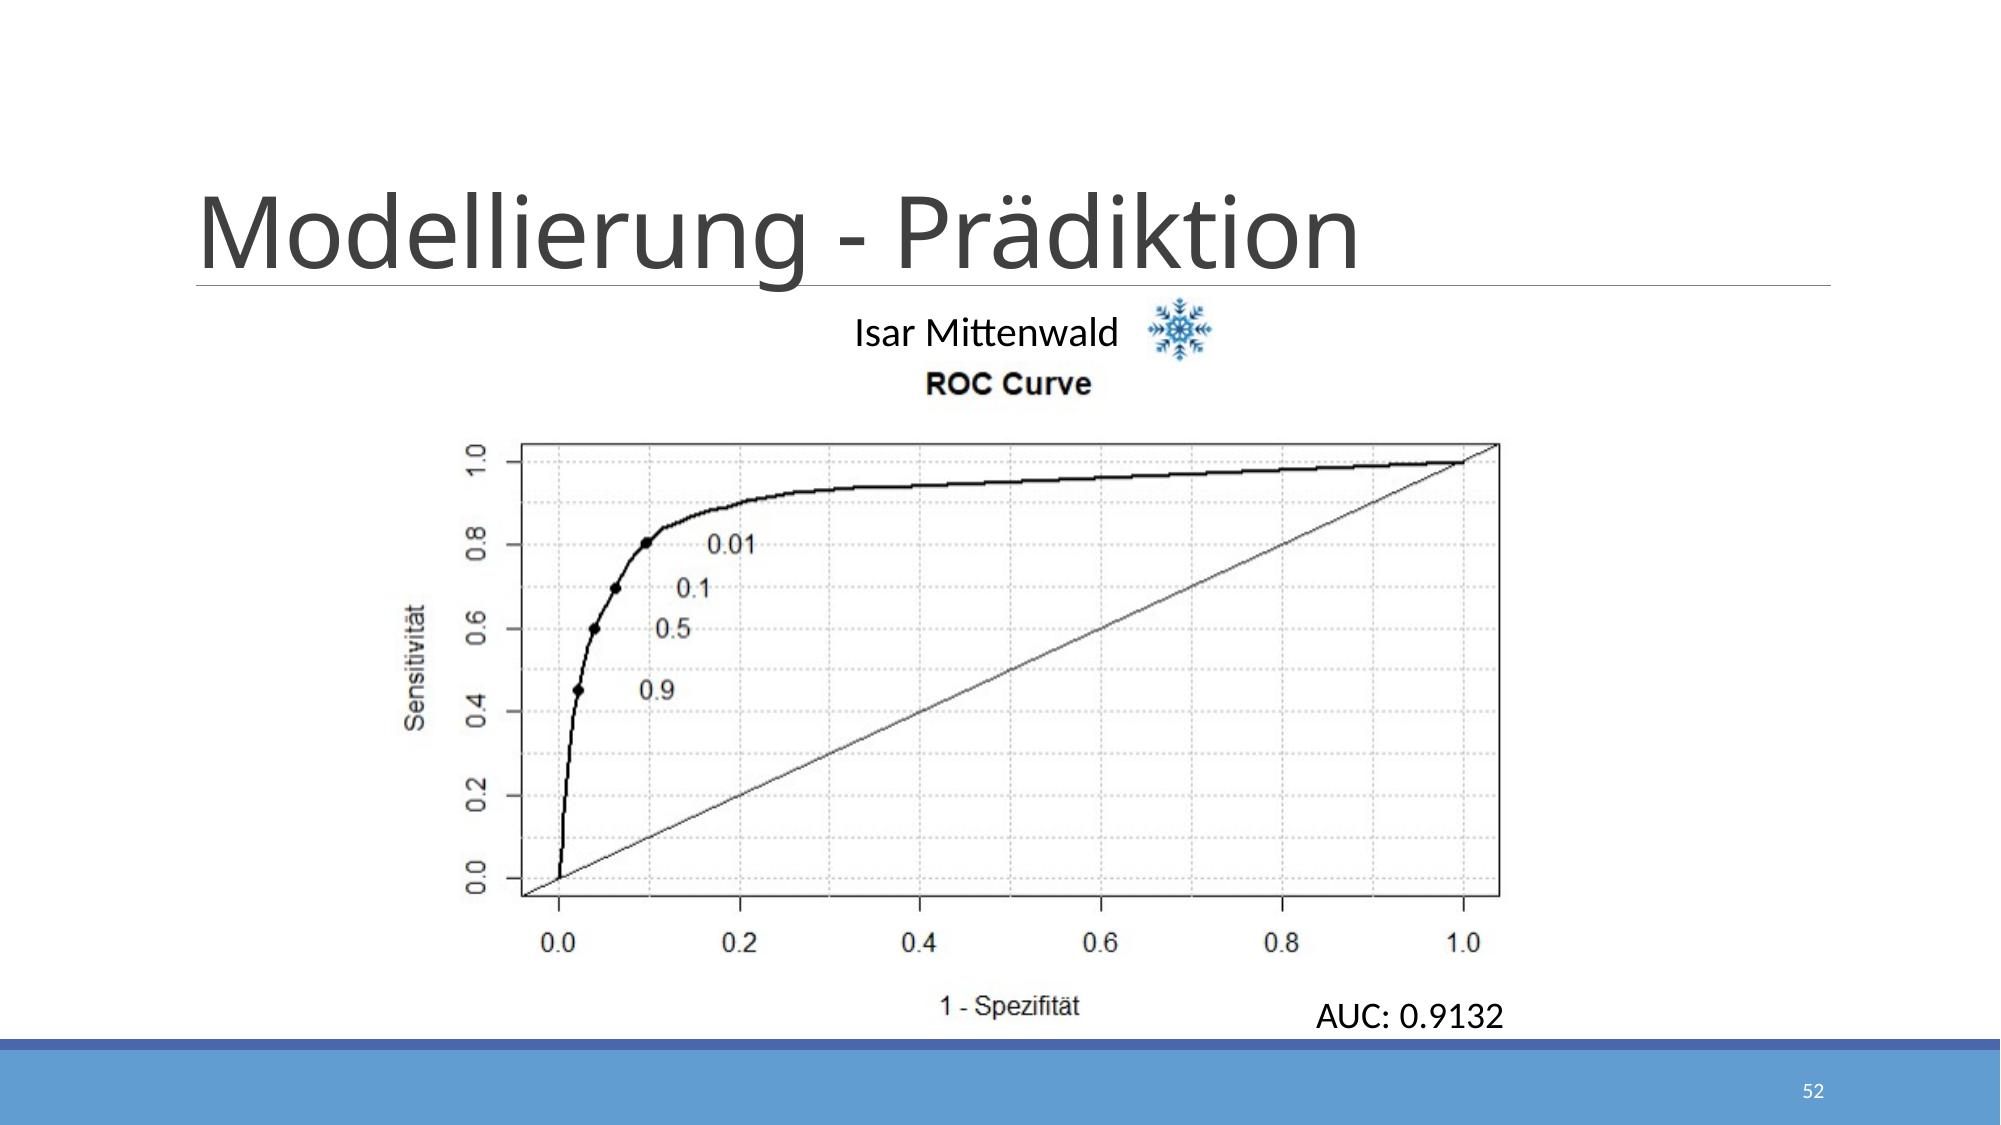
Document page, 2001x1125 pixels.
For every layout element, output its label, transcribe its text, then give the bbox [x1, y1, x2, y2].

text_box AUC: 0.9132 [1301, 983, 1785, 1044]
slide_number 52 [1624, 1059, 1840, 1120]
picture [1146, 296, 1214, 362]
title Modellierung - Prädiktion [180, 58, 1830, 296]
text_box Isar Mittenwald [839, 296, 1146, 358]
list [381, 361, 1528, 1028]
